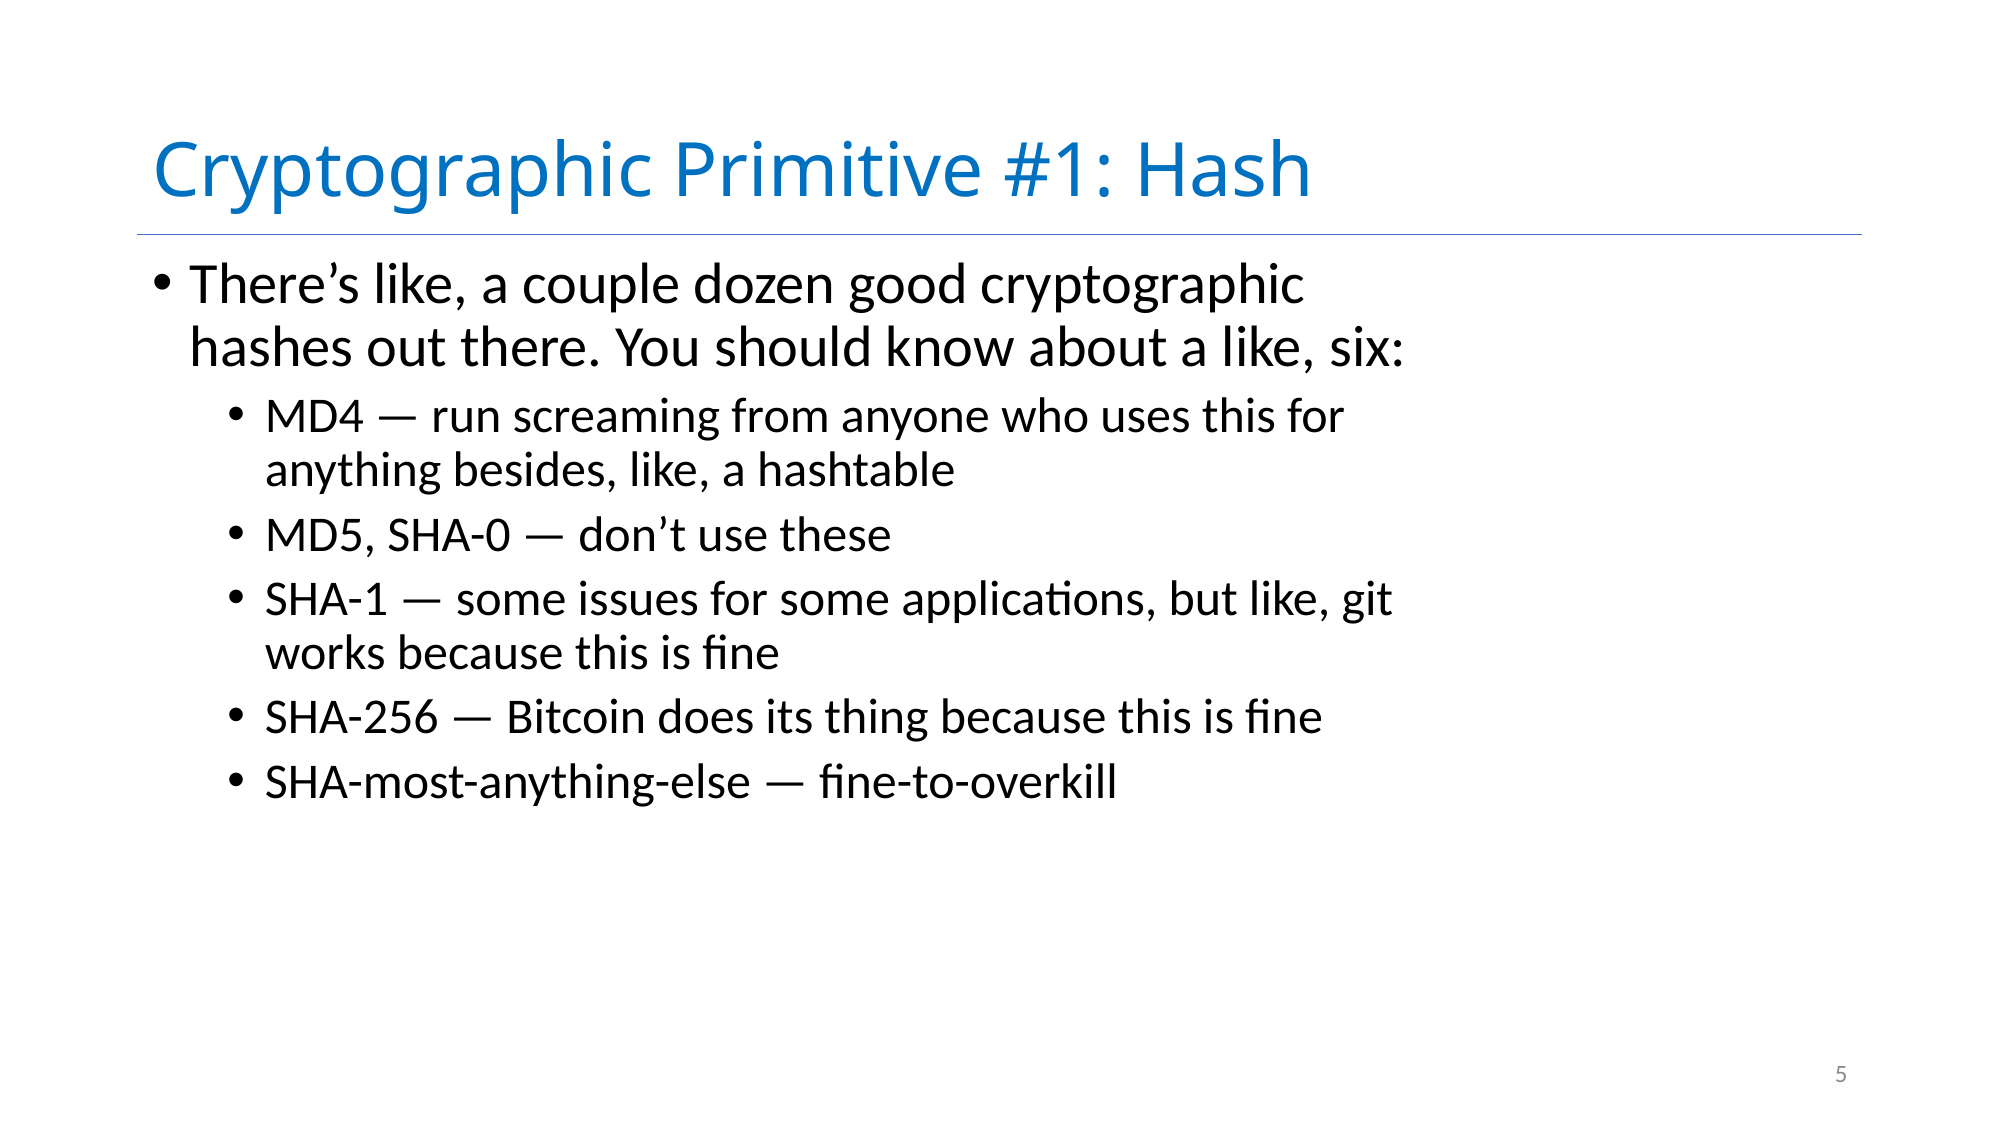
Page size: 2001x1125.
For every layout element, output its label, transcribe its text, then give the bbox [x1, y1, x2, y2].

title Cryptographic Primitive #1: Hash [137, 3, 1863, 221]
list There’s like, a couple dozen good cryptographic hashes out there. You should know about a like, six: MD4 — run screaming from anyone who uses this for anything besides, like, a hashtable MD5, SHA-0 — don’t use these SHA-1 — some issues for some applications, but like, git works because this is fine SHA-256 — Bitcoin does its thing because this is fine SHA-most-anything-else — fine-to-overkill [137, 246, 1432, 960]
slide_number 5 [1412, 1042, 1863, 1103]
